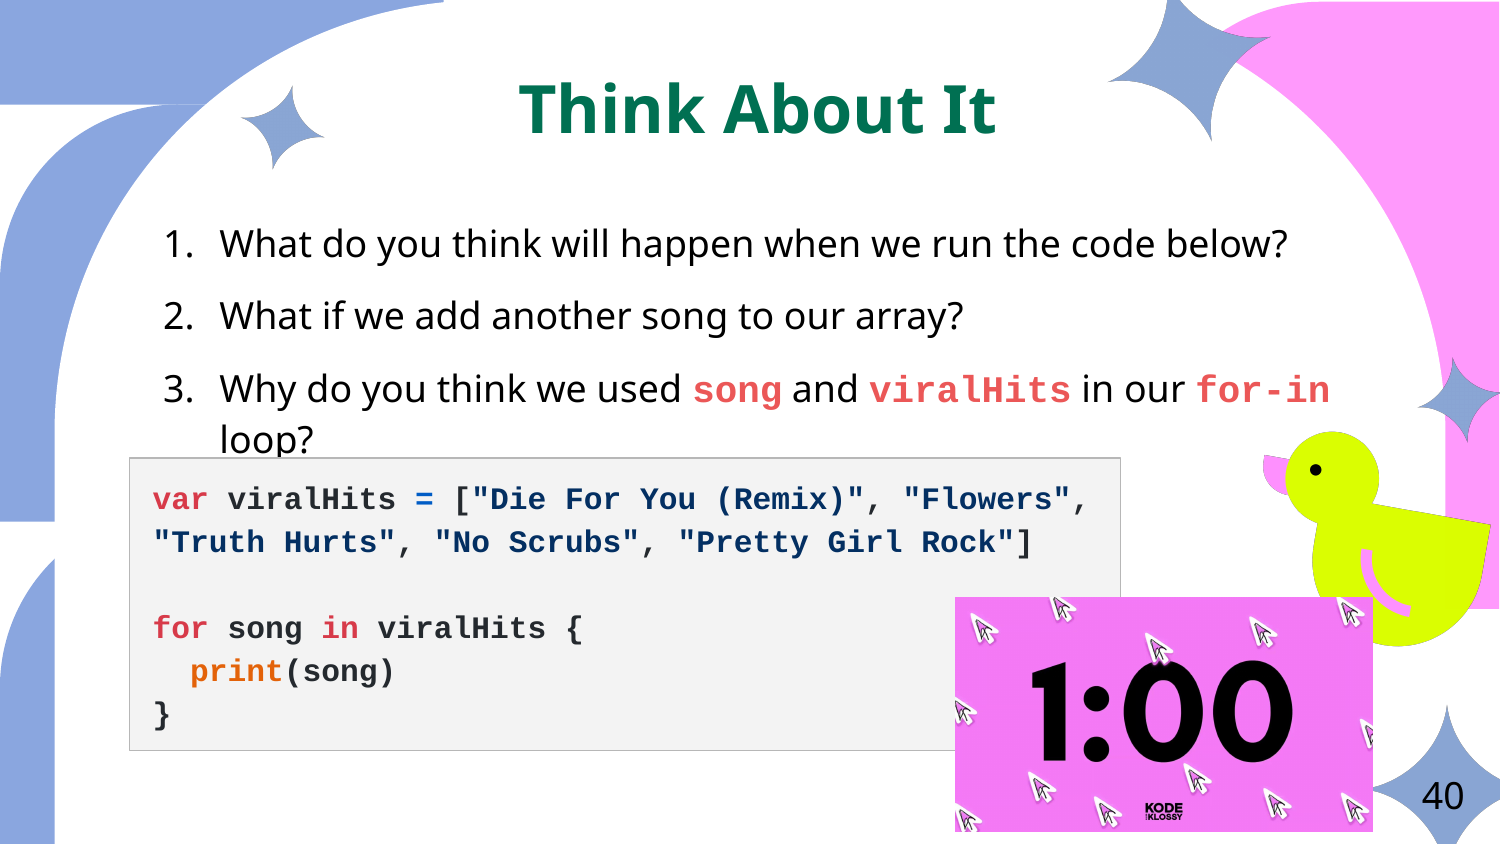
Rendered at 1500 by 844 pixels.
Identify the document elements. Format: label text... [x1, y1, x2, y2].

text_box What do you think will happen when we run the code below? What if we add another song to our array? Why do you think we used song and viralHits in our for-in loop? [129, 197, 1398, 464]
picture [955, 330, 1500, 844]
text_box var viralHits = ["Die For You (Remix)", "Flowers", "Truth Hurts", "No Scrubs", "Pretty Girl Rock"] for song in viralHits { print(song) } [129, 457, 1121, 751]
picture [208, 53, 358, 197]
title Think About It [383, 52, 1133, 184]
picture [1046, 0, 1339, 197]
